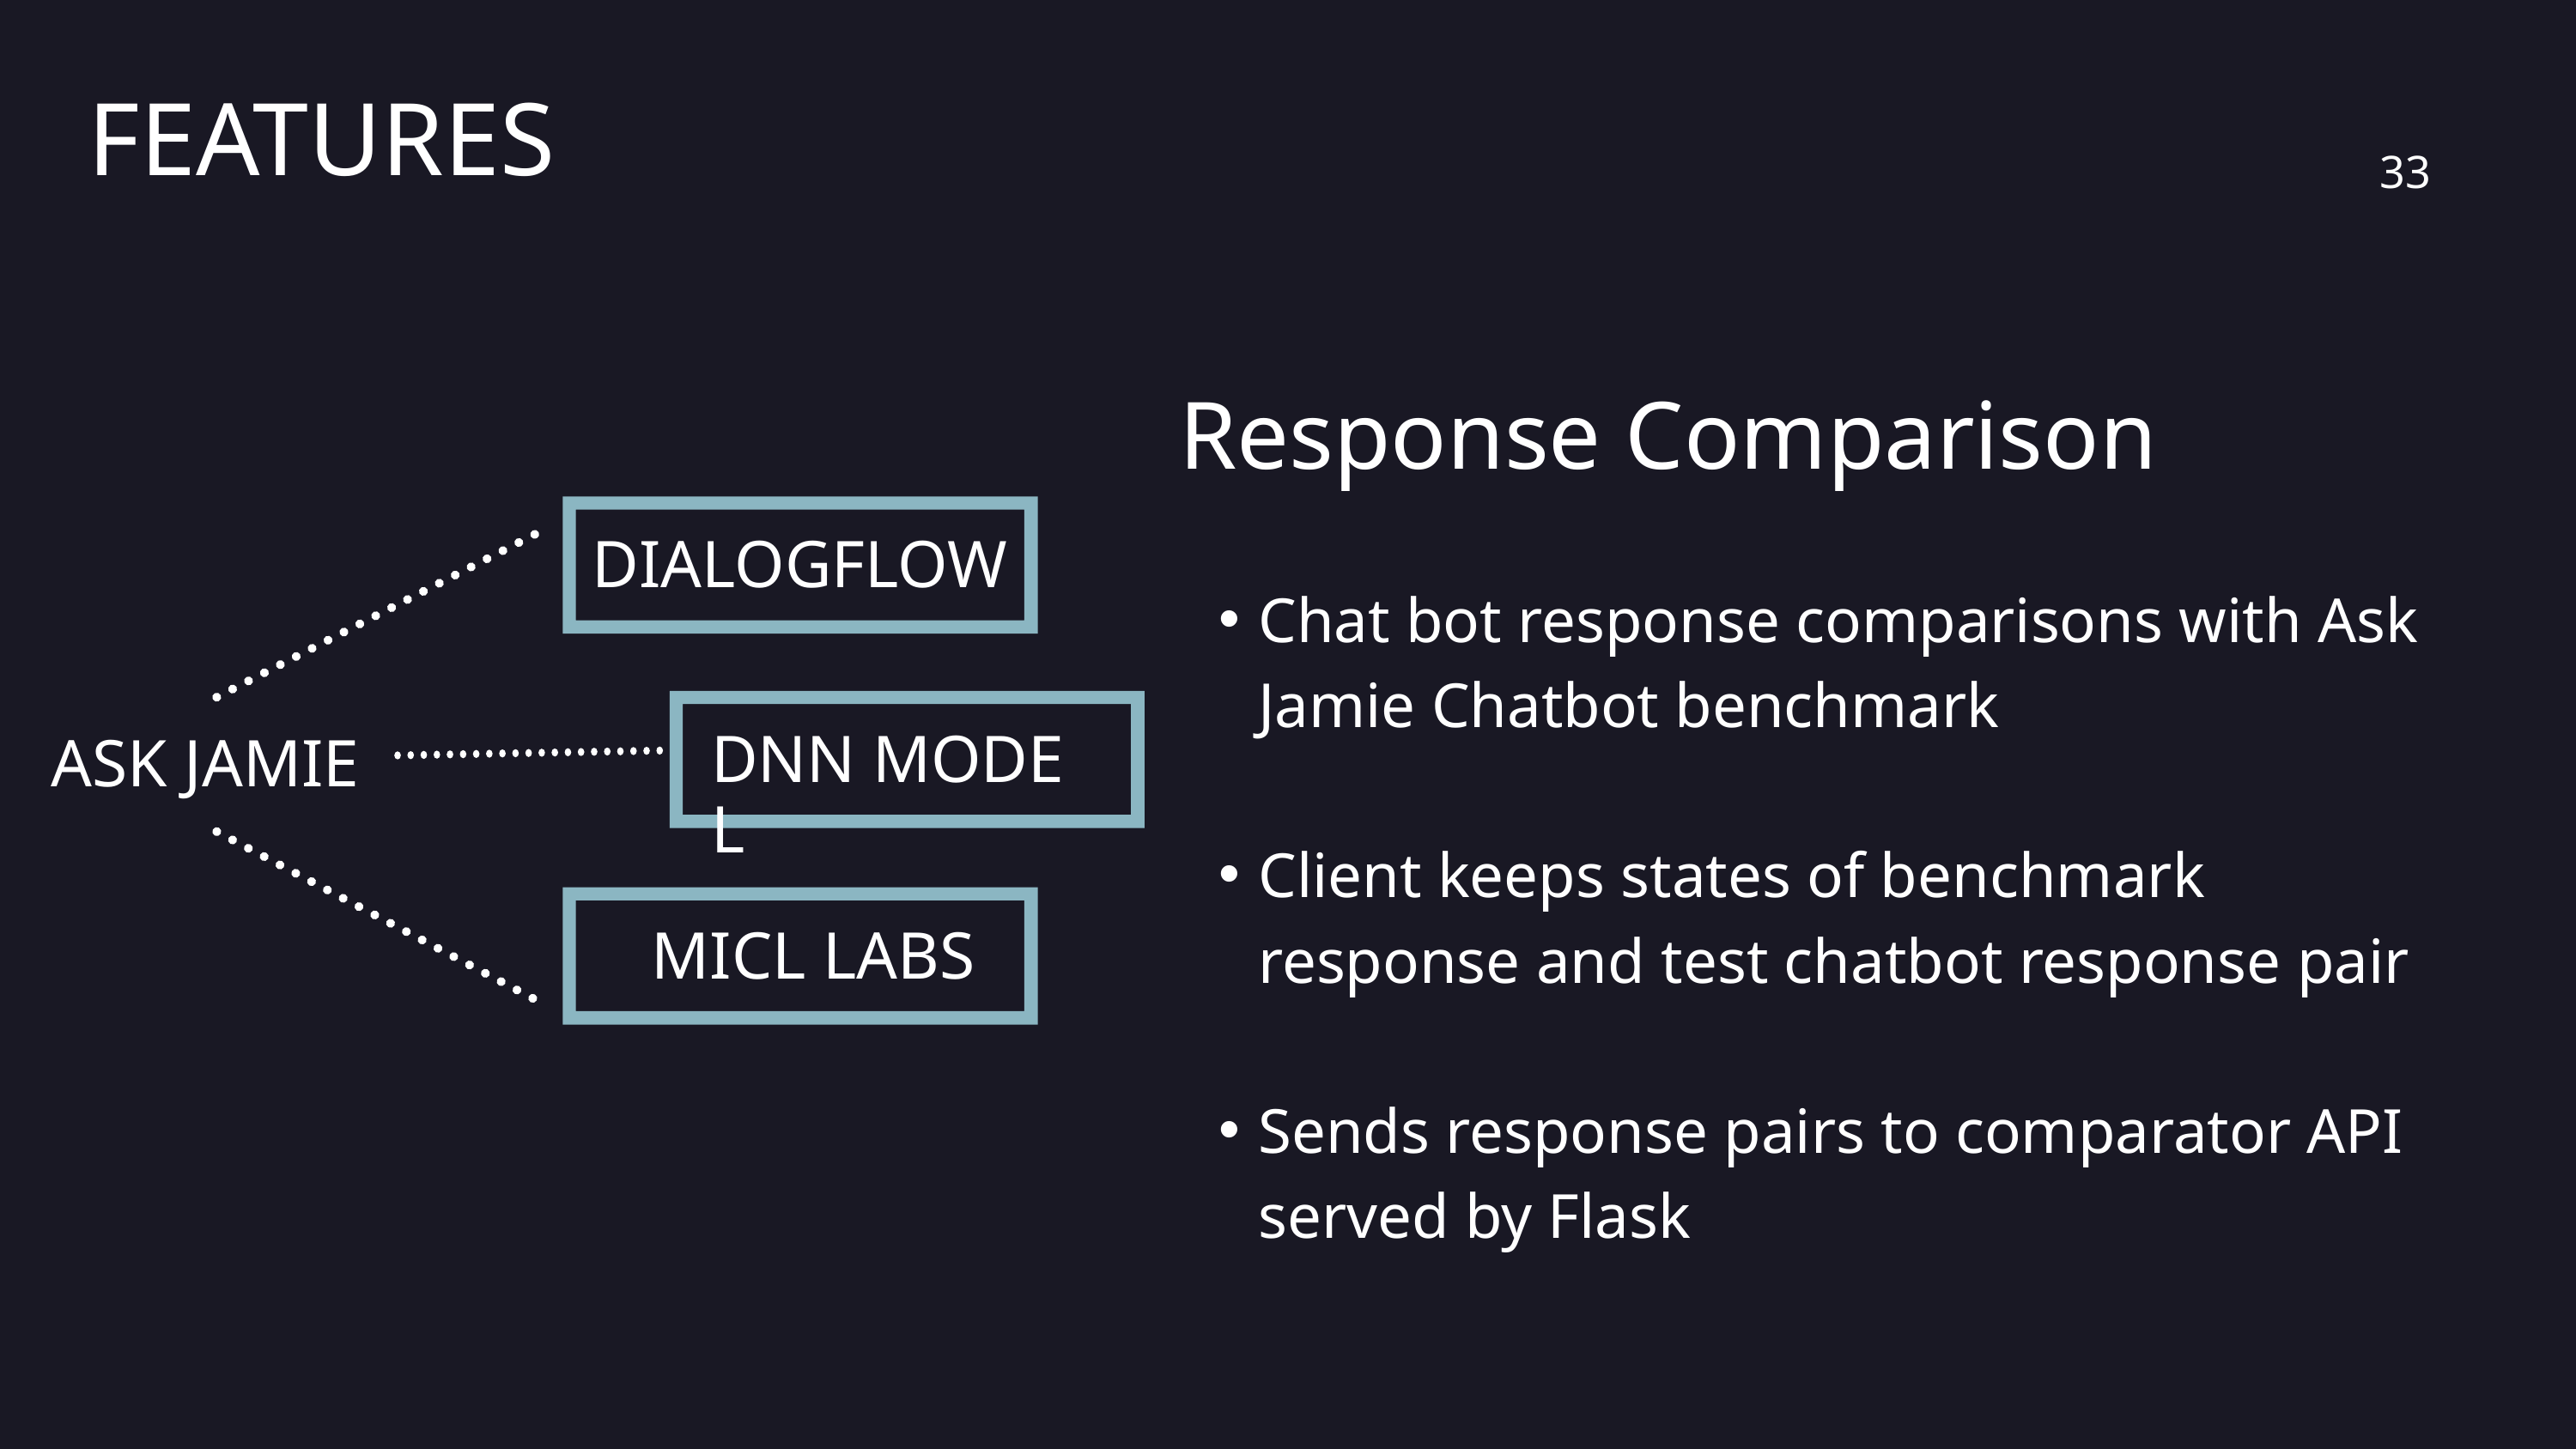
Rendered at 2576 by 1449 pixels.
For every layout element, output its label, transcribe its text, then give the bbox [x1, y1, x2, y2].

text_box Chat bot response comparisons with Ask Jamie Chatbot benchmark Client keeps states of benchmark response and test chatbot response pair Sends response pairs to comparator API served by Flask [1179, 569, 2482, 1334]
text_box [171, 896, 576, 933]
text_box FEATURES [88, 85, 1057, 197]
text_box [379, 737, 677, 770]
text_box ASK JAMIE [51, 728, 438, 800]
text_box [172, 597, 578, 634]
text_box Response Comparison [1179, 385, 2303, 488]
text_box 33 [2251, 143, 2432, 197]
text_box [562, 496, 1038, 634]
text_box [562, 887, 1038, 1025]
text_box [669, 690, 1145, 828]
